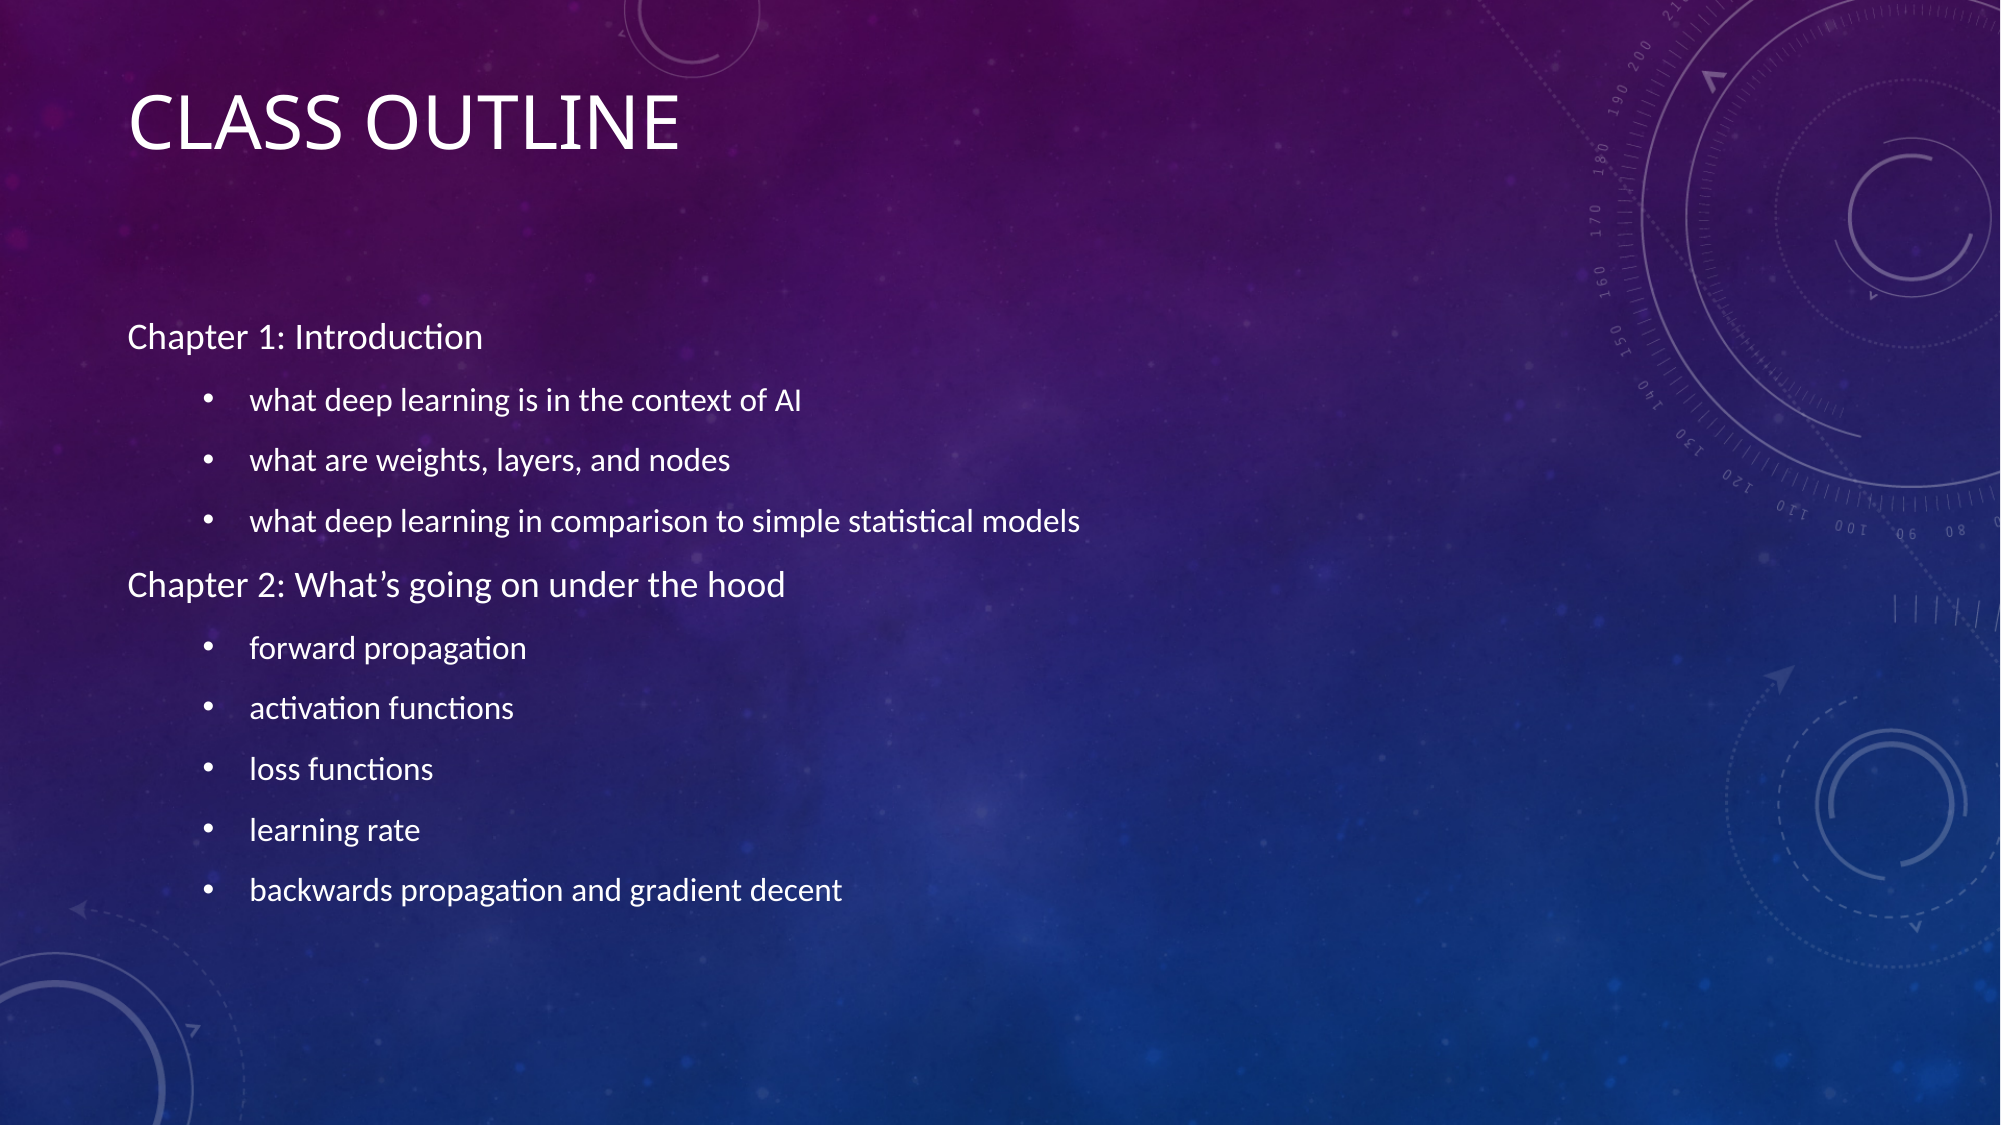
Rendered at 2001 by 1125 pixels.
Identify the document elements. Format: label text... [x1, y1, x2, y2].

title Class OUTLINE [112, 0, 1775, 170]
picture [0, 0, 2001, 1125]
list Chapter 1: Introduction what deep learning is in the context of AI what are weights, layers, and nodes what deep learning in comparison to simple statistical models Chapter 2: What’s going on under the hood forward propagation activation functions loss functions learning rate backwards propagation and gradient decent [112, 170, 1959, 1050]
